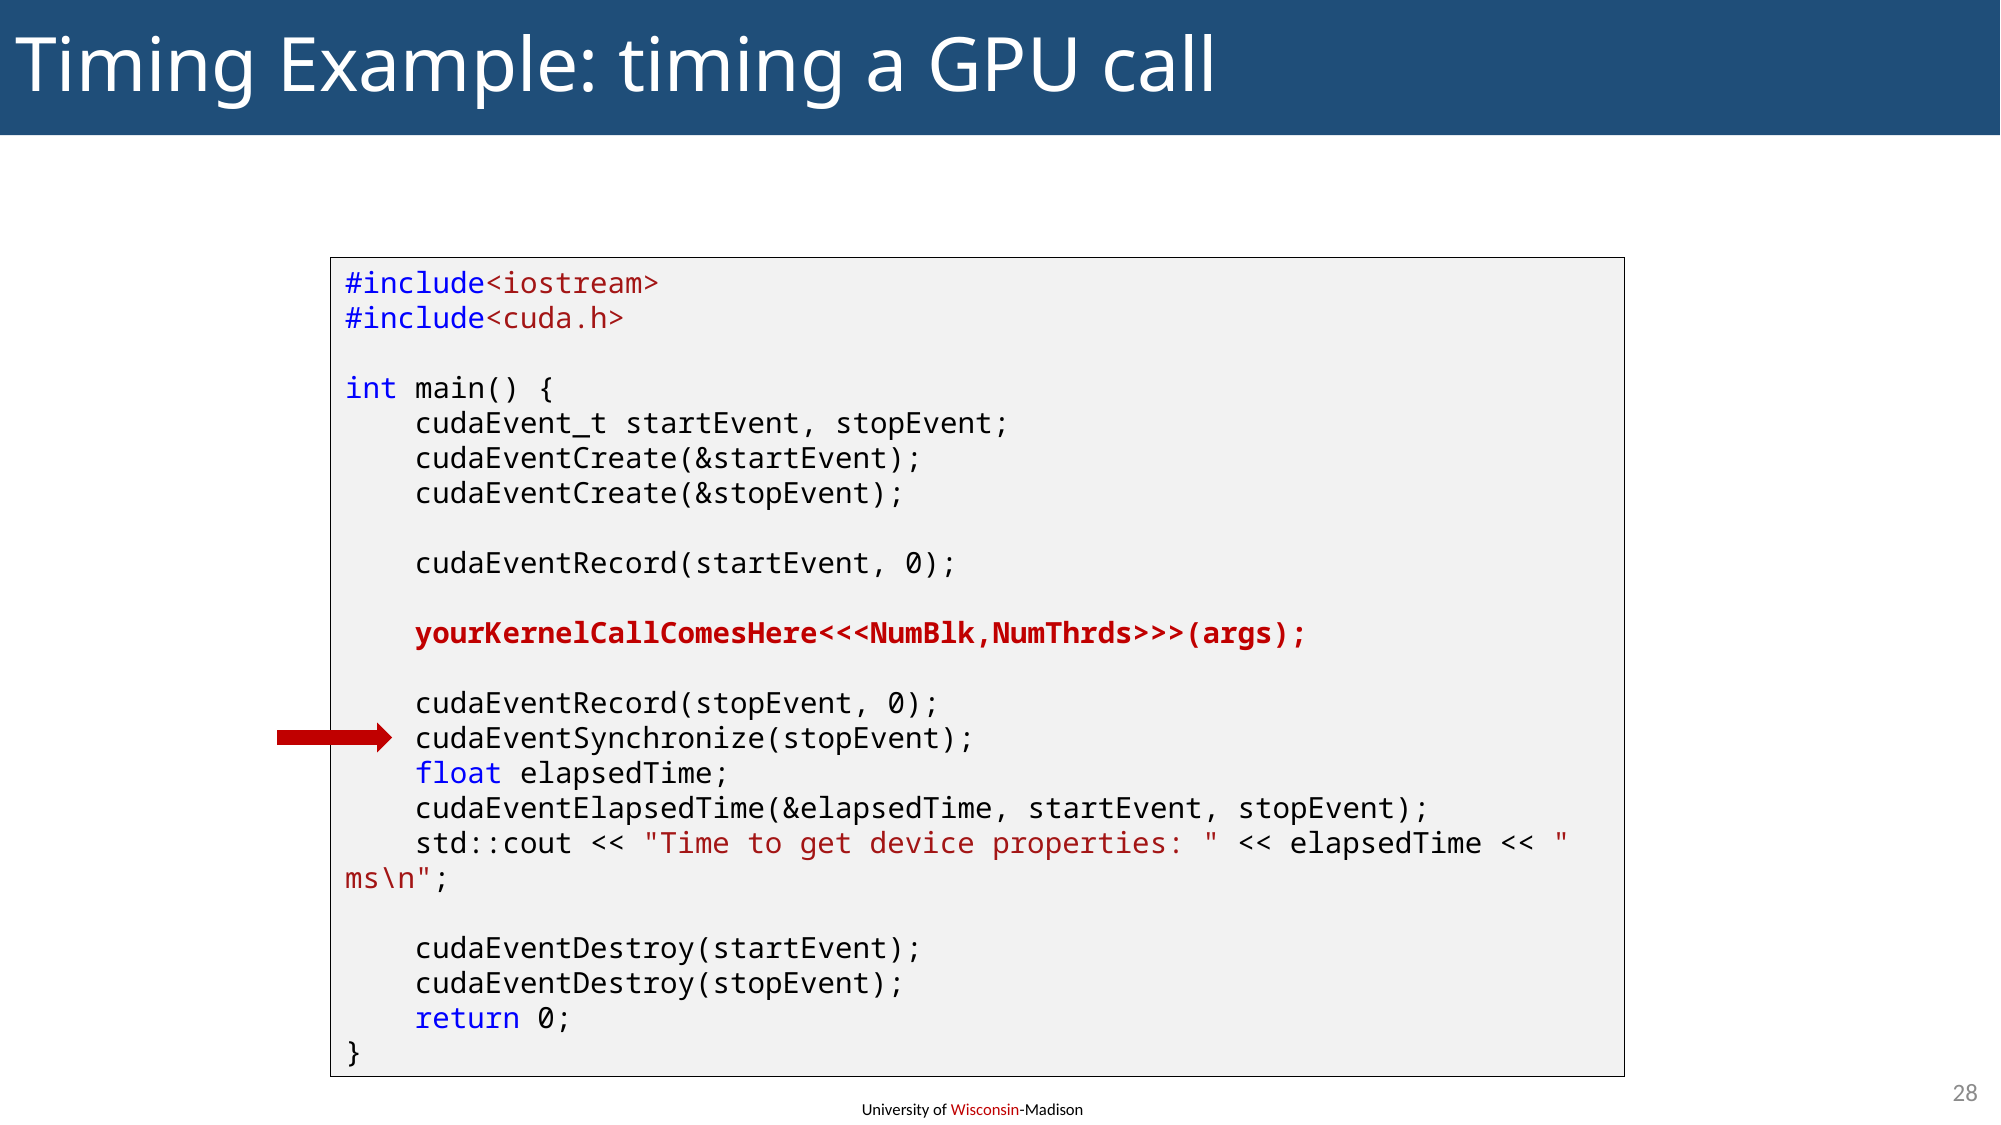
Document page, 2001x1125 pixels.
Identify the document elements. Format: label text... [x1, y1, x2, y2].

text_box [277, 722, 393, 753]
slide_number 28 [1879, 1069, 1994, 1114]
title Timing Example: timing a GPU call [0, 0, 2000, 136]
text_box #include<iostream> #include<cuda.h> int main() { cudaEvent_t startEvent, stopEvent; cudaEventCreate(&startEvent); cudaEventCreate(&stopEvent); cudaEventRecord(startEvent, 0); yourKernelCallComesHere<<<NumBlk,NumThrds>>>(args); cudaEventRecord(stopEvent, 0); cudaEventSynchronize(stopEvent); float elapsedTime; cudaEventElapsedTime(&elapsedTime, startEvent, stopEvent); std::cout << "Time to get device properties: " << elapsedTime << " ms\n"; cudaEventDestroy(startEvent); cudaEventDestroy(stopEvent); return 0; } [330, 257, 1625, 1077]
